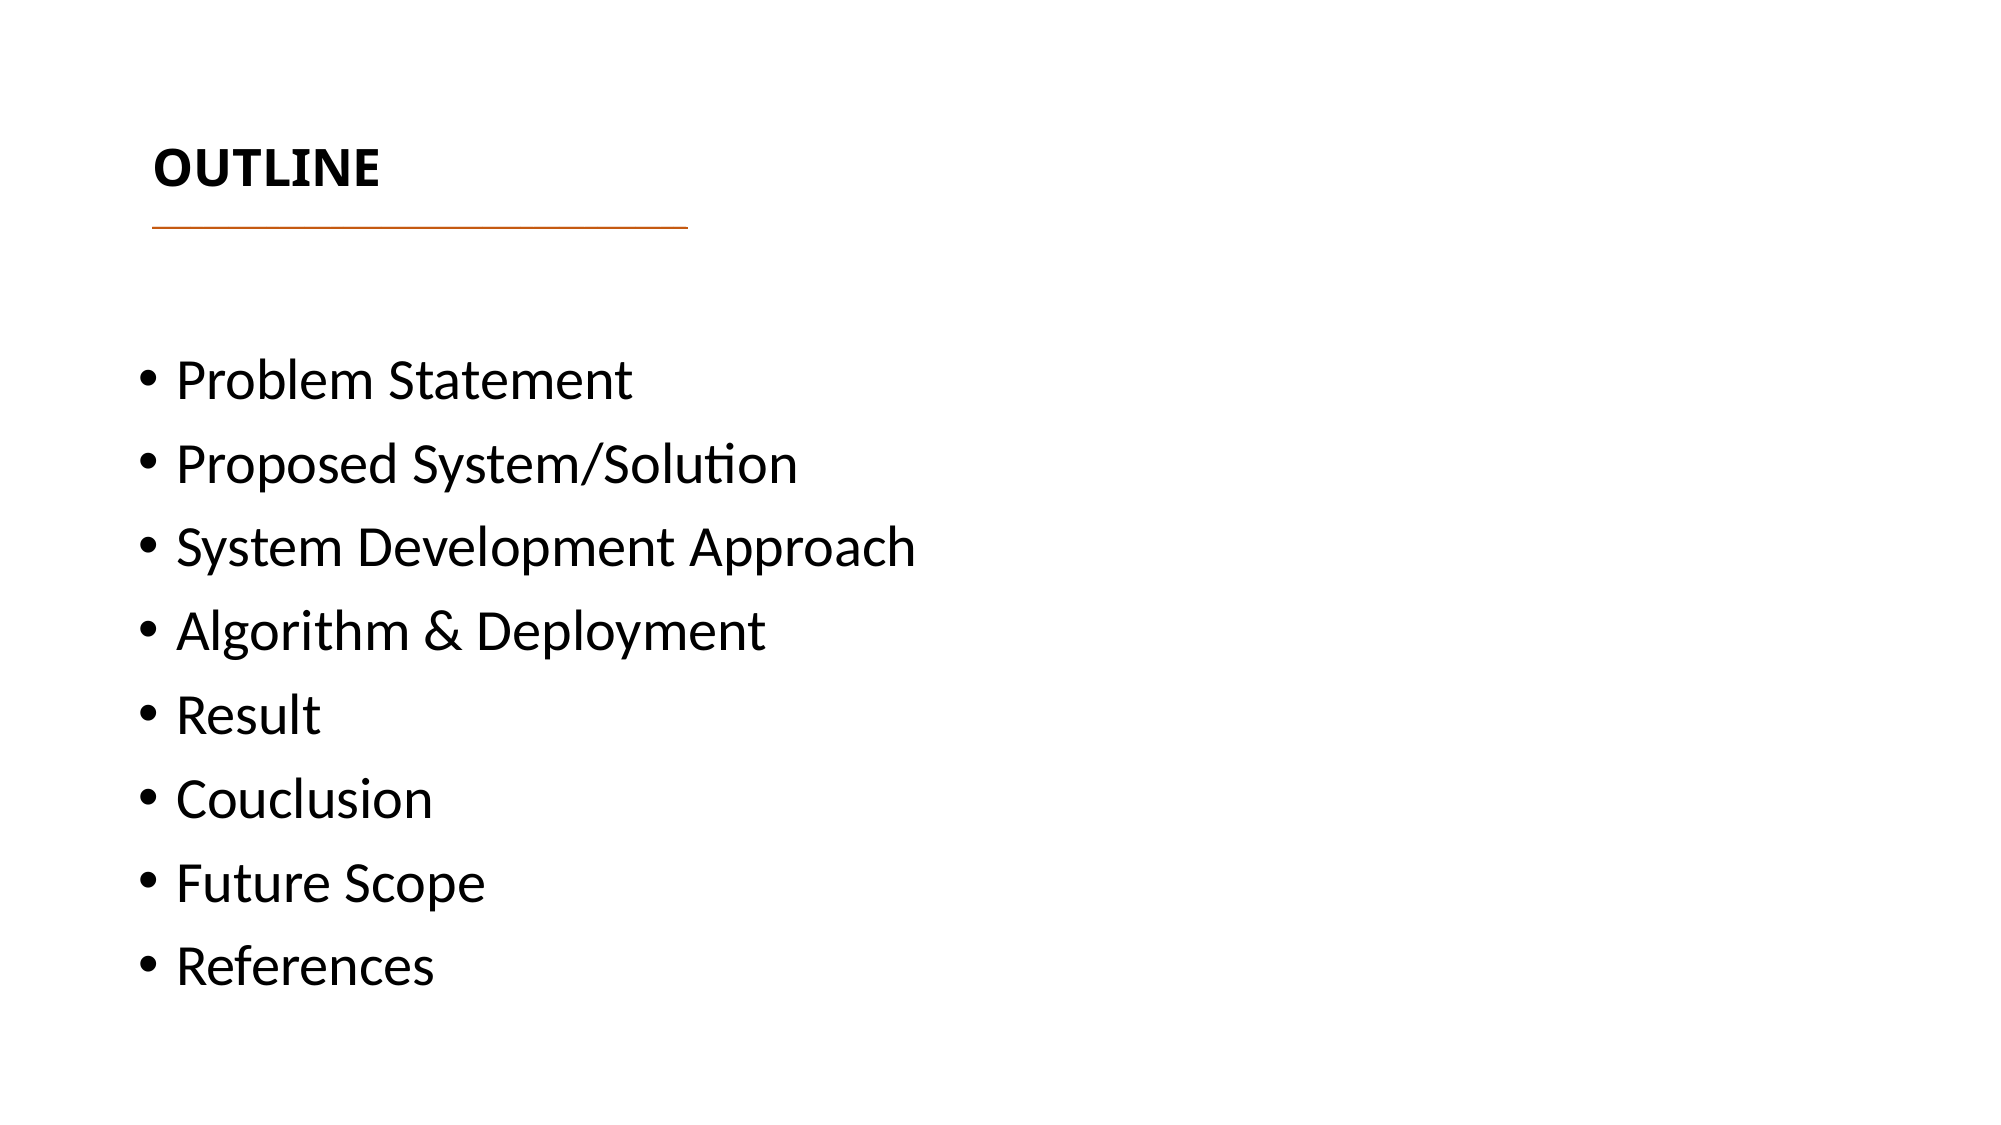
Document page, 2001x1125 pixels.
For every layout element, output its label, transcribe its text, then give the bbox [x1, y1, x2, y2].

title OUTLINE __________________________________________ [137, 134, 1863, 239]
list Problem Statement Proposed System/Solution System Development Approach Algorithm & Deployment Result Couclusion Future Scope References [123, 341, 1849, 1056]
